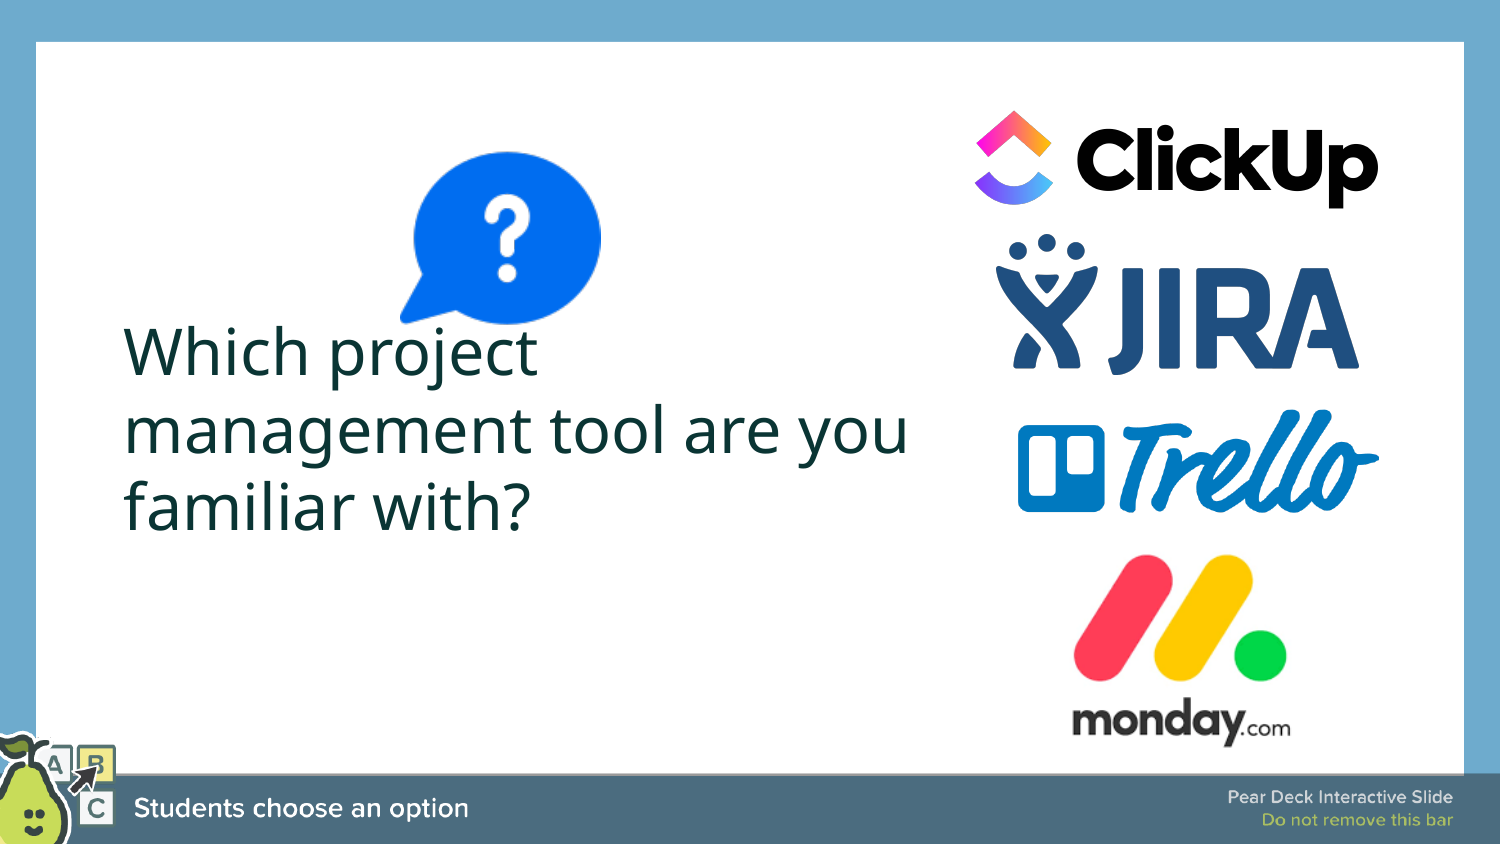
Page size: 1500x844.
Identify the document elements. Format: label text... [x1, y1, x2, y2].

picture [0, 409, 1500, 844]
title Which project management tool are you familiar with? [109, 312, 942, 543]
picture [400, 138, 601, 340]
picture [941, 68, 1414, 376]
text_box [36, 41, 1464, 724]
